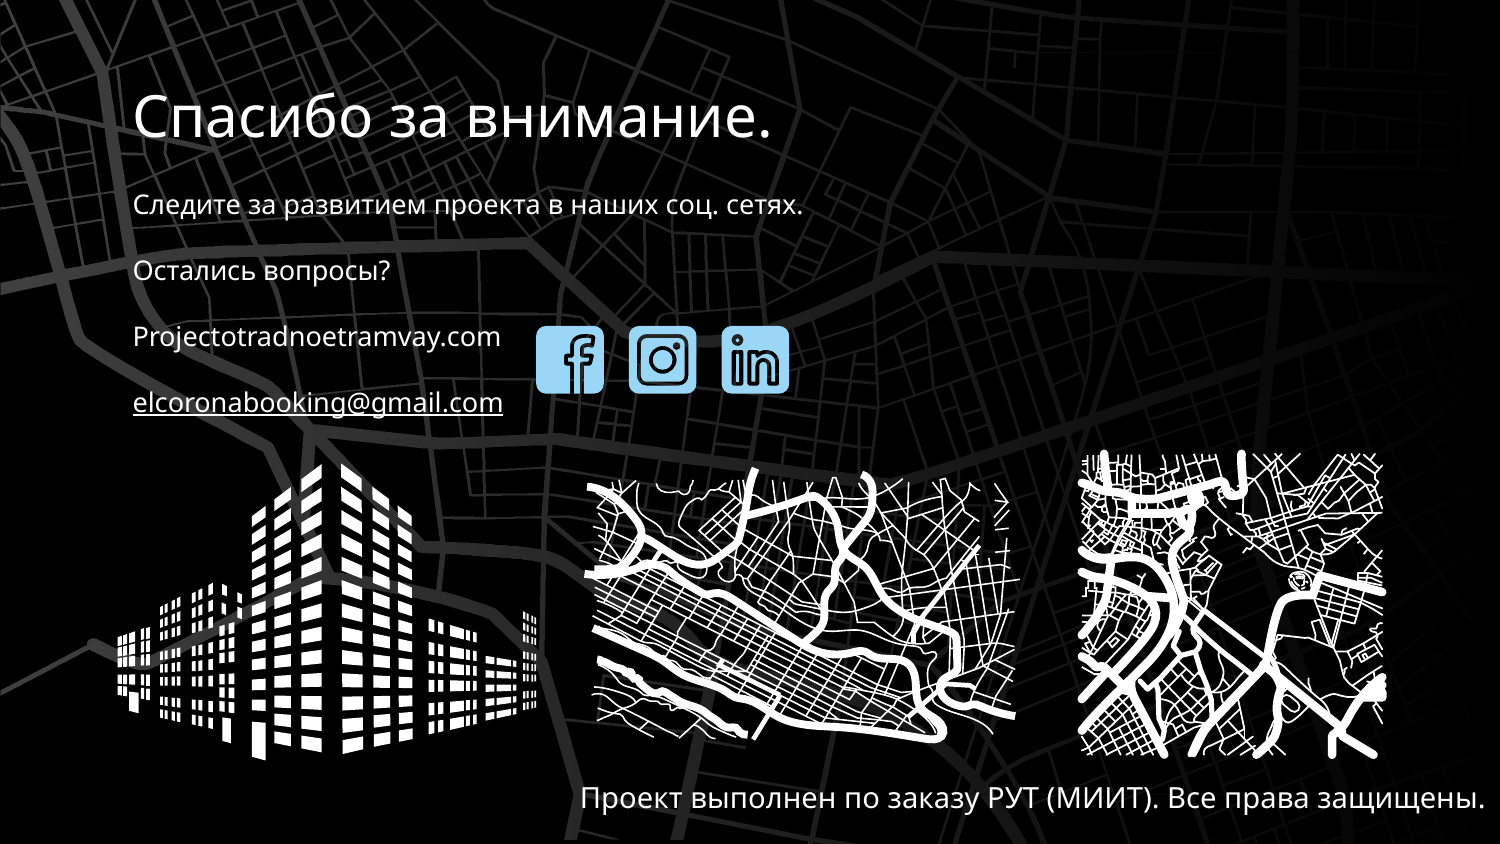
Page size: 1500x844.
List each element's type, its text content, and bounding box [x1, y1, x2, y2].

text_box Проект выполнен по заказу РУТ (МИИТ). Все права защищены. [564, 764, 1500, 830]
title Спасибо за внимание. [117, 64, 1383, 144]
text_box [1081, 453, 1383, 755]
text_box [584, 468, 1021, 741]
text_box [628, 325, 697, 394]
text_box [117, 463, 537, 761]
list Следите за развитием проекта в наших соц. сетях. Остались вопросы? Projectotradnoetramvay.com elcoronabooking@gmail.com [117, 172, 1383, 445]
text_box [721, 325, 790, 394]
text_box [535, 325, 605, 394]
